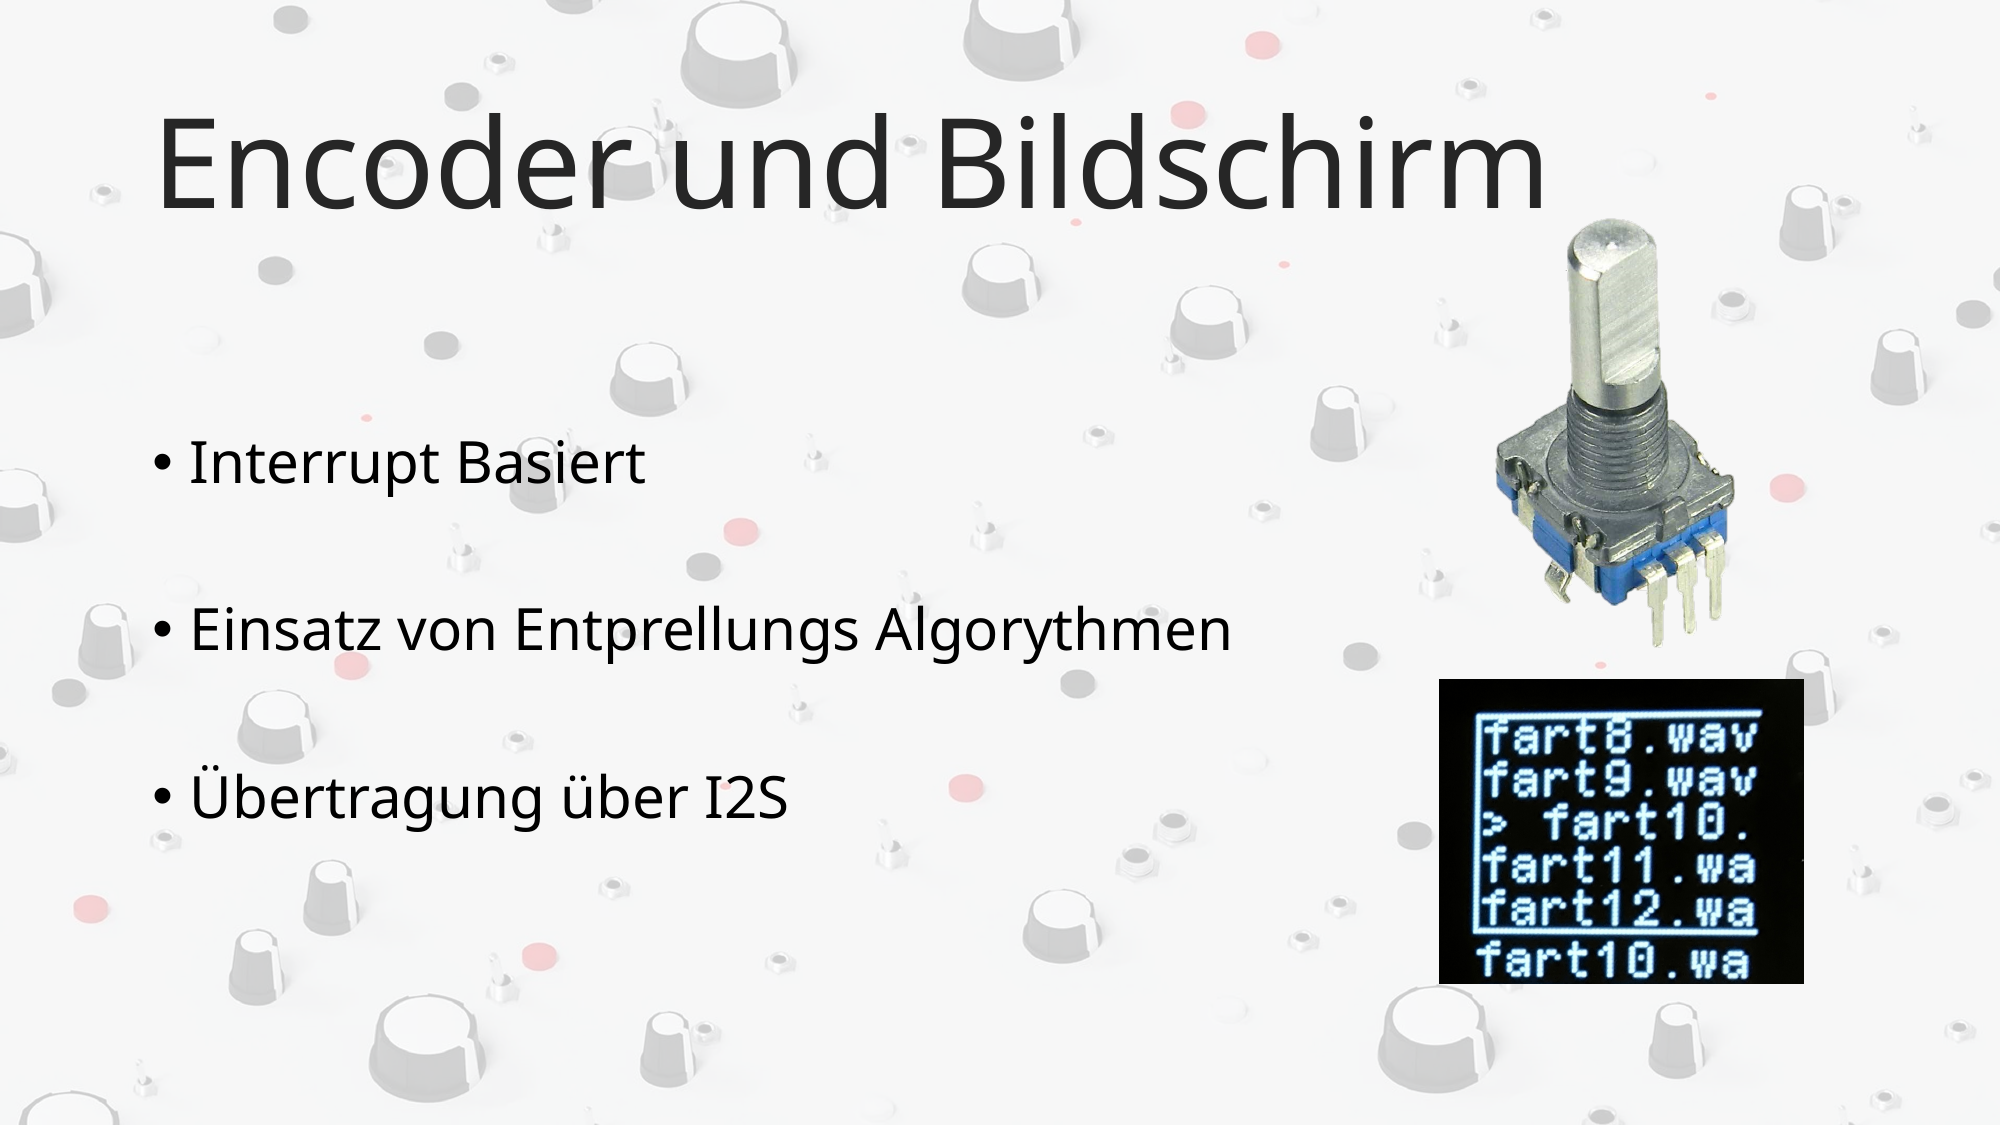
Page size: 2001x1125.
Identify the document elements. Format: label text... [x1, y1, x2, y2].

picture [1438, 678, 1805, 985]
text_box Interrupt Basiert Einsatz von Entprellungs Algorythmen Übertragung über I2S [137, 425, 1863, 1125]
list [1352, 207, 1890, 658]
title Encoder und Bildschirm [137, 59, 1863, 278]
